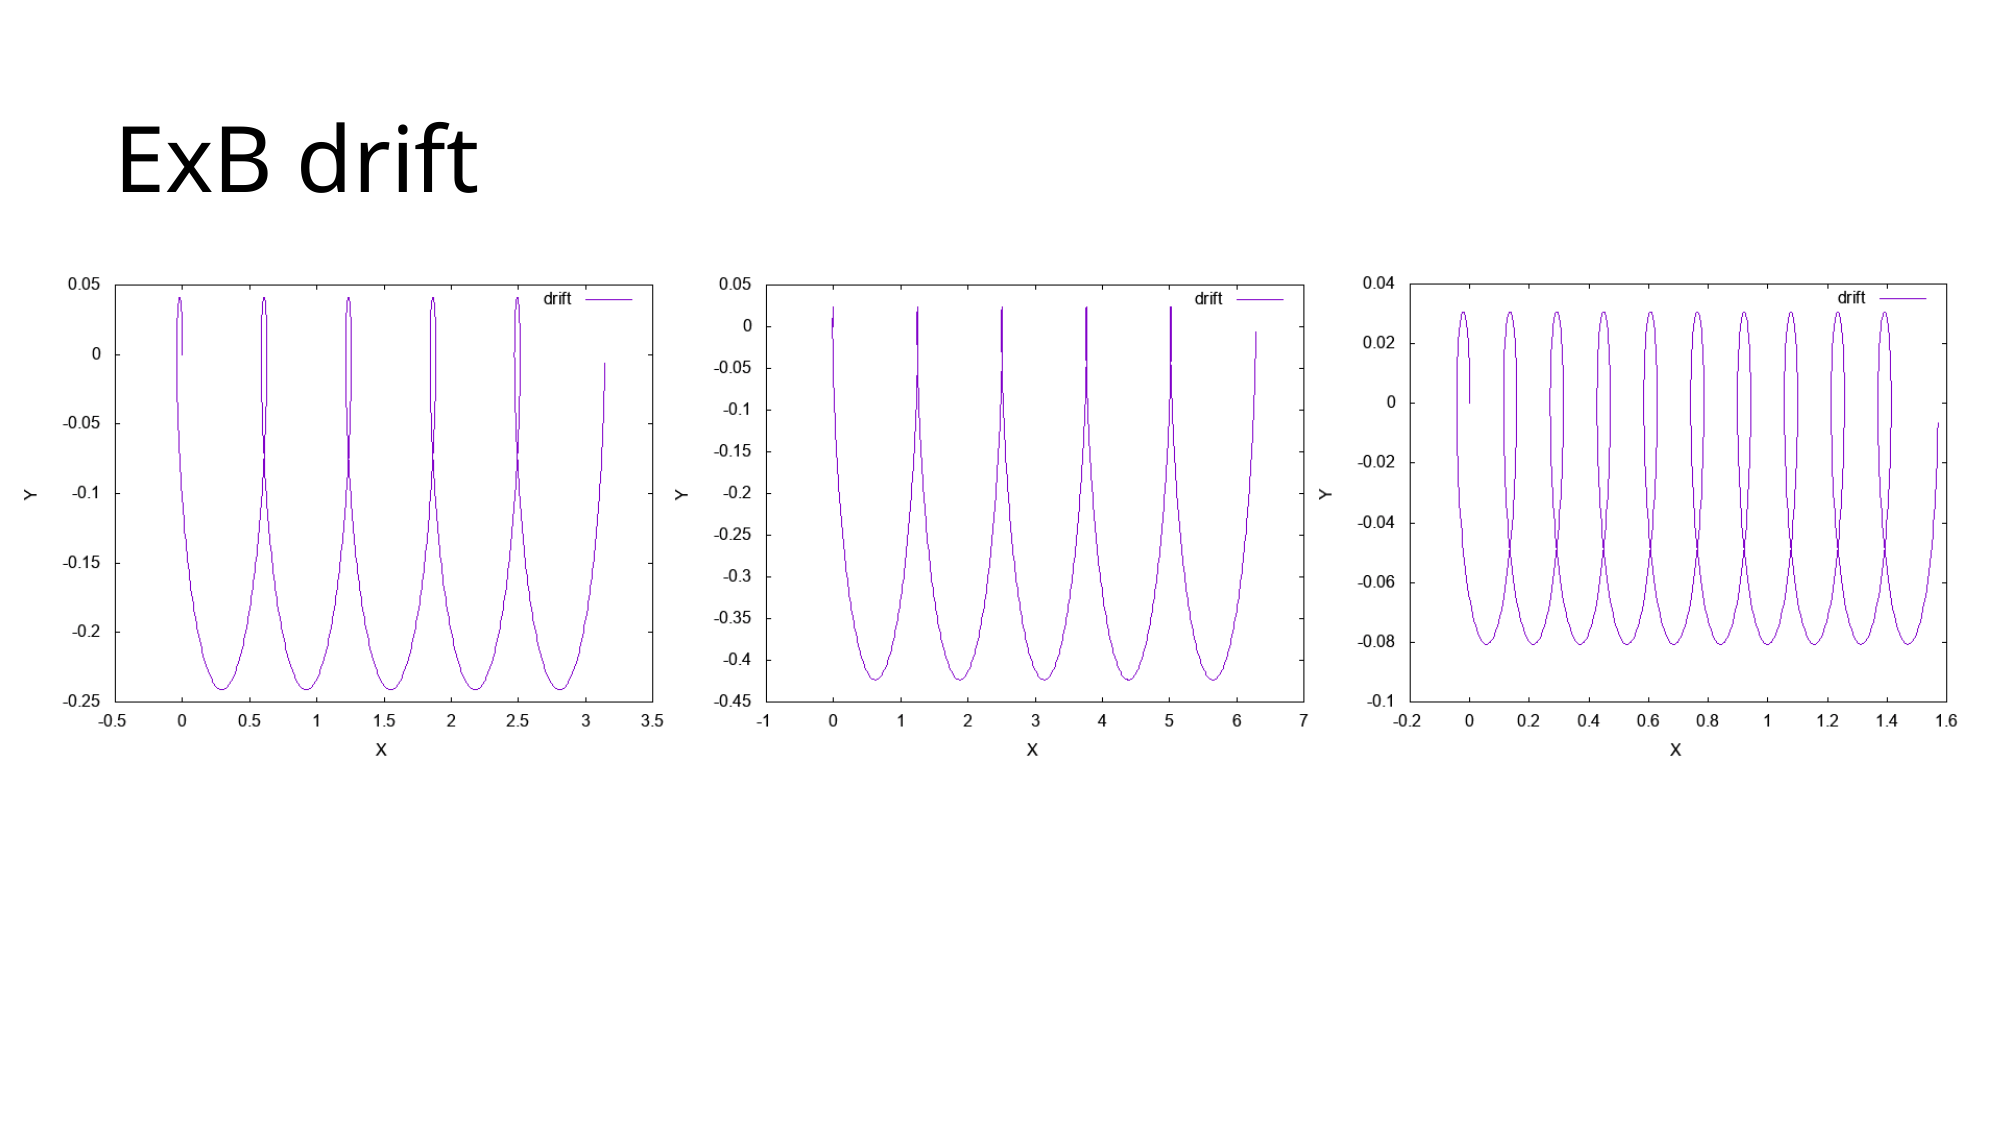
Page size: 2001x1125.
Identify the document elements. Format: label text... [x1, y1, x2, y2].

title ExB drift [99, 54, 1901, 271]
picture [22, 271, 1966, 762]
